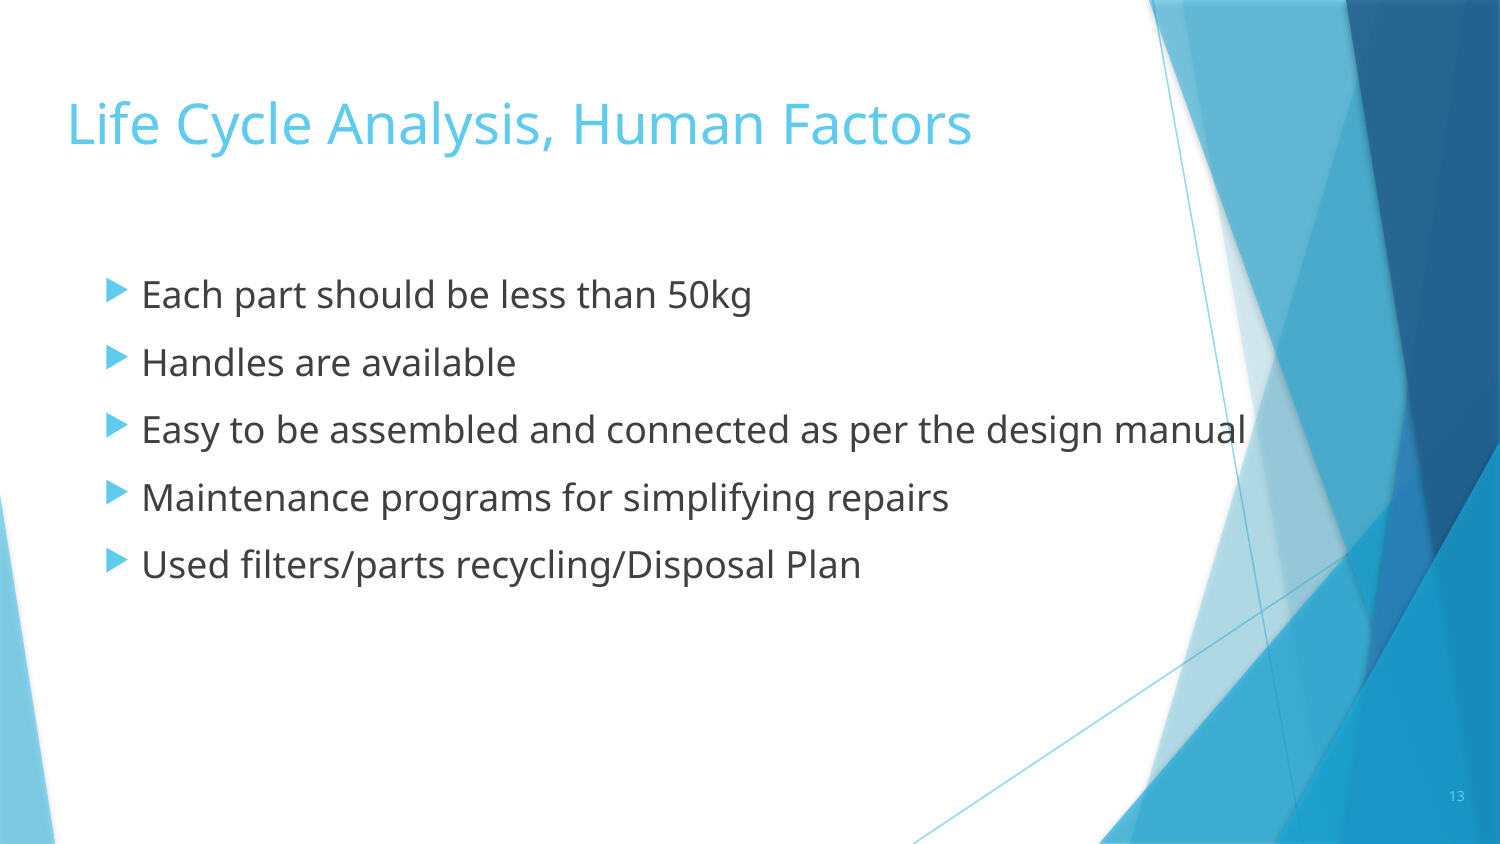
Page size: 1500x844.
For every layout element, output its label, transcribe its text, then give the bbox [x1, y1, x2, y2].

slide_number 13 [1389, 764, 1480, 830]
list Each part should be less than 50kg Handles are available Easy to be assembled and connected as per the design manual Maintenance programs for simplifying repairs Used filters/parts recycling/Disposal Plan [51, 189, 1449, 750]
title Life Cycle Analysis, Human Factors [51, 72, 1449, 167]
